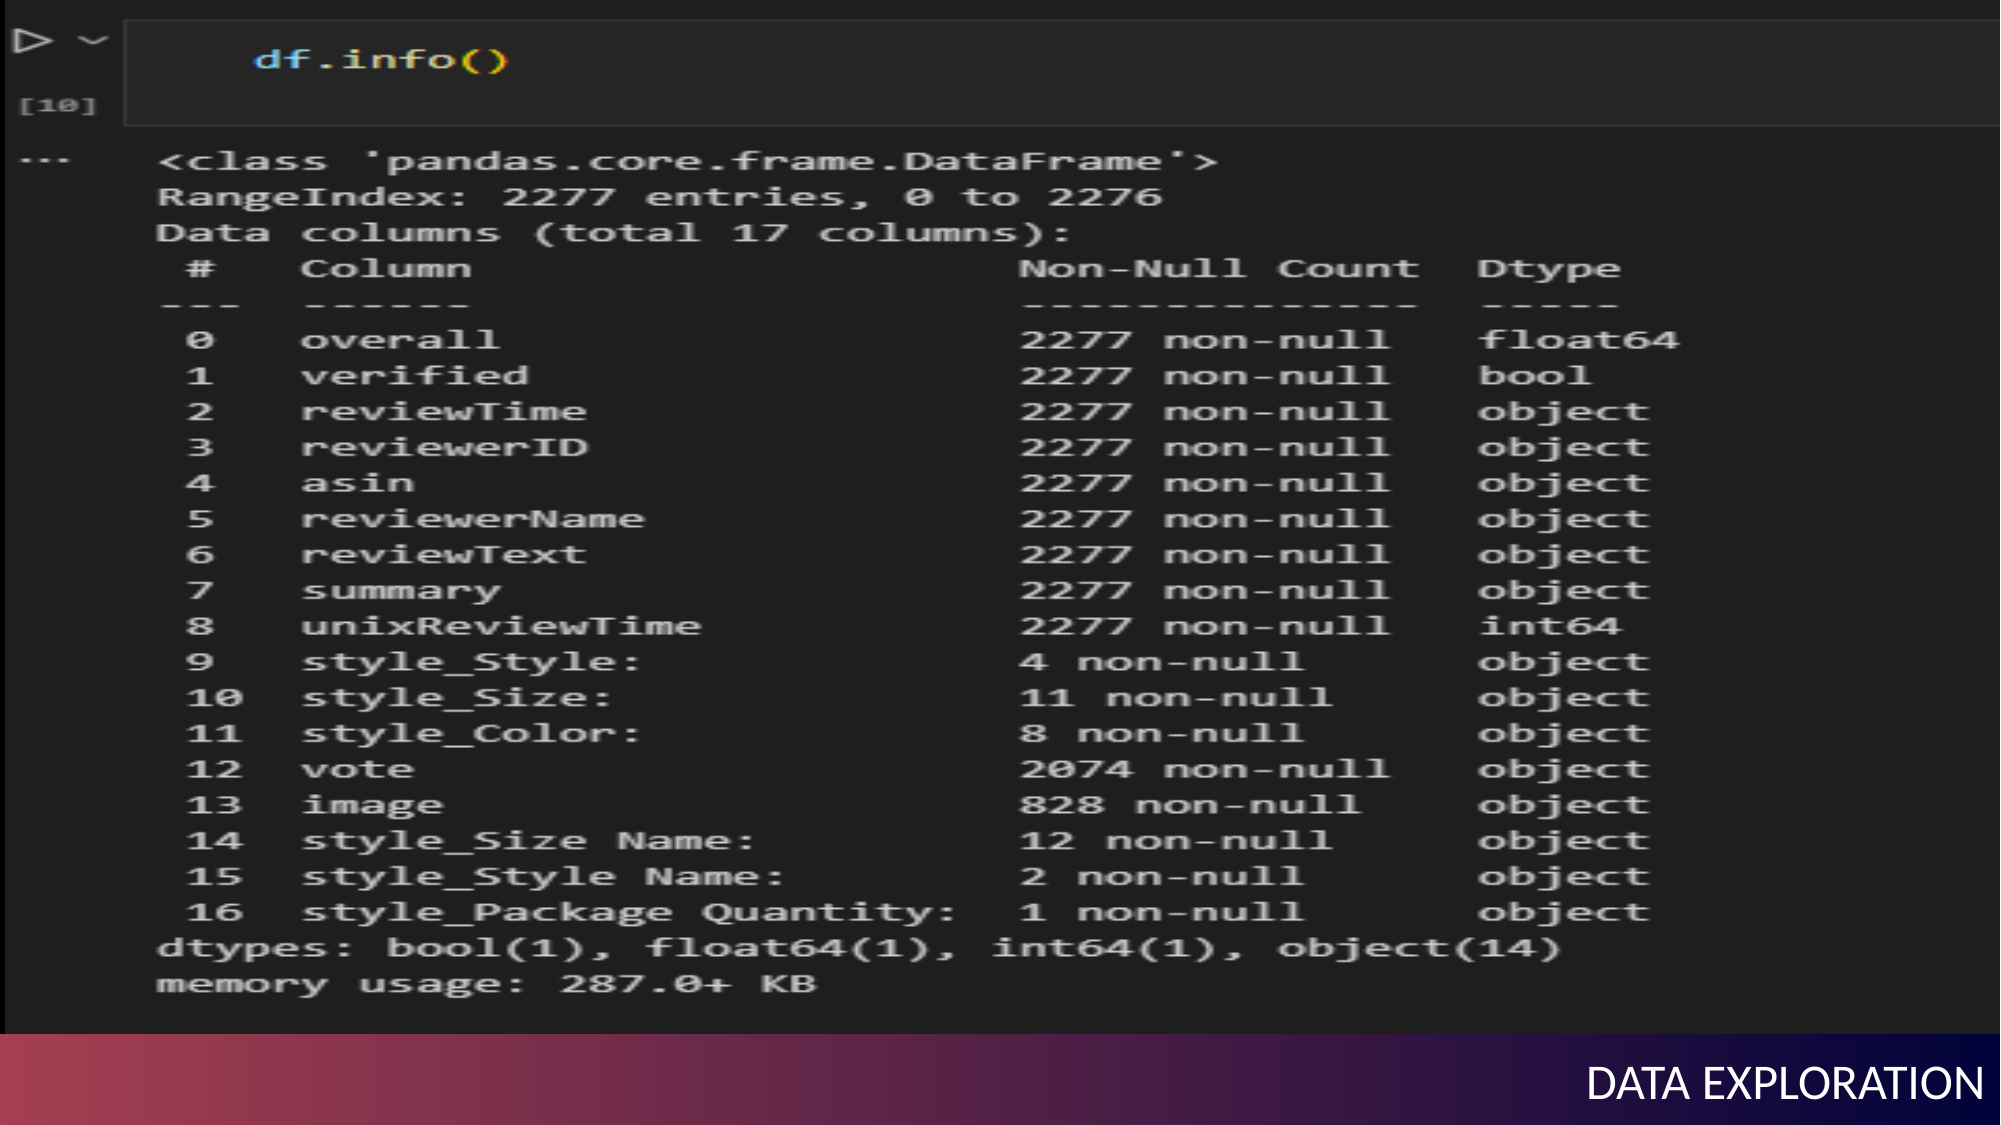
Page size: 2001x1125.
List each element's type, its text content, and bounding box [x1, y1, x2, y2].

picture [5, 0, 2000, 1035]
text_box DATA EXPLORATION [0, 1033, 2000, 1125]
